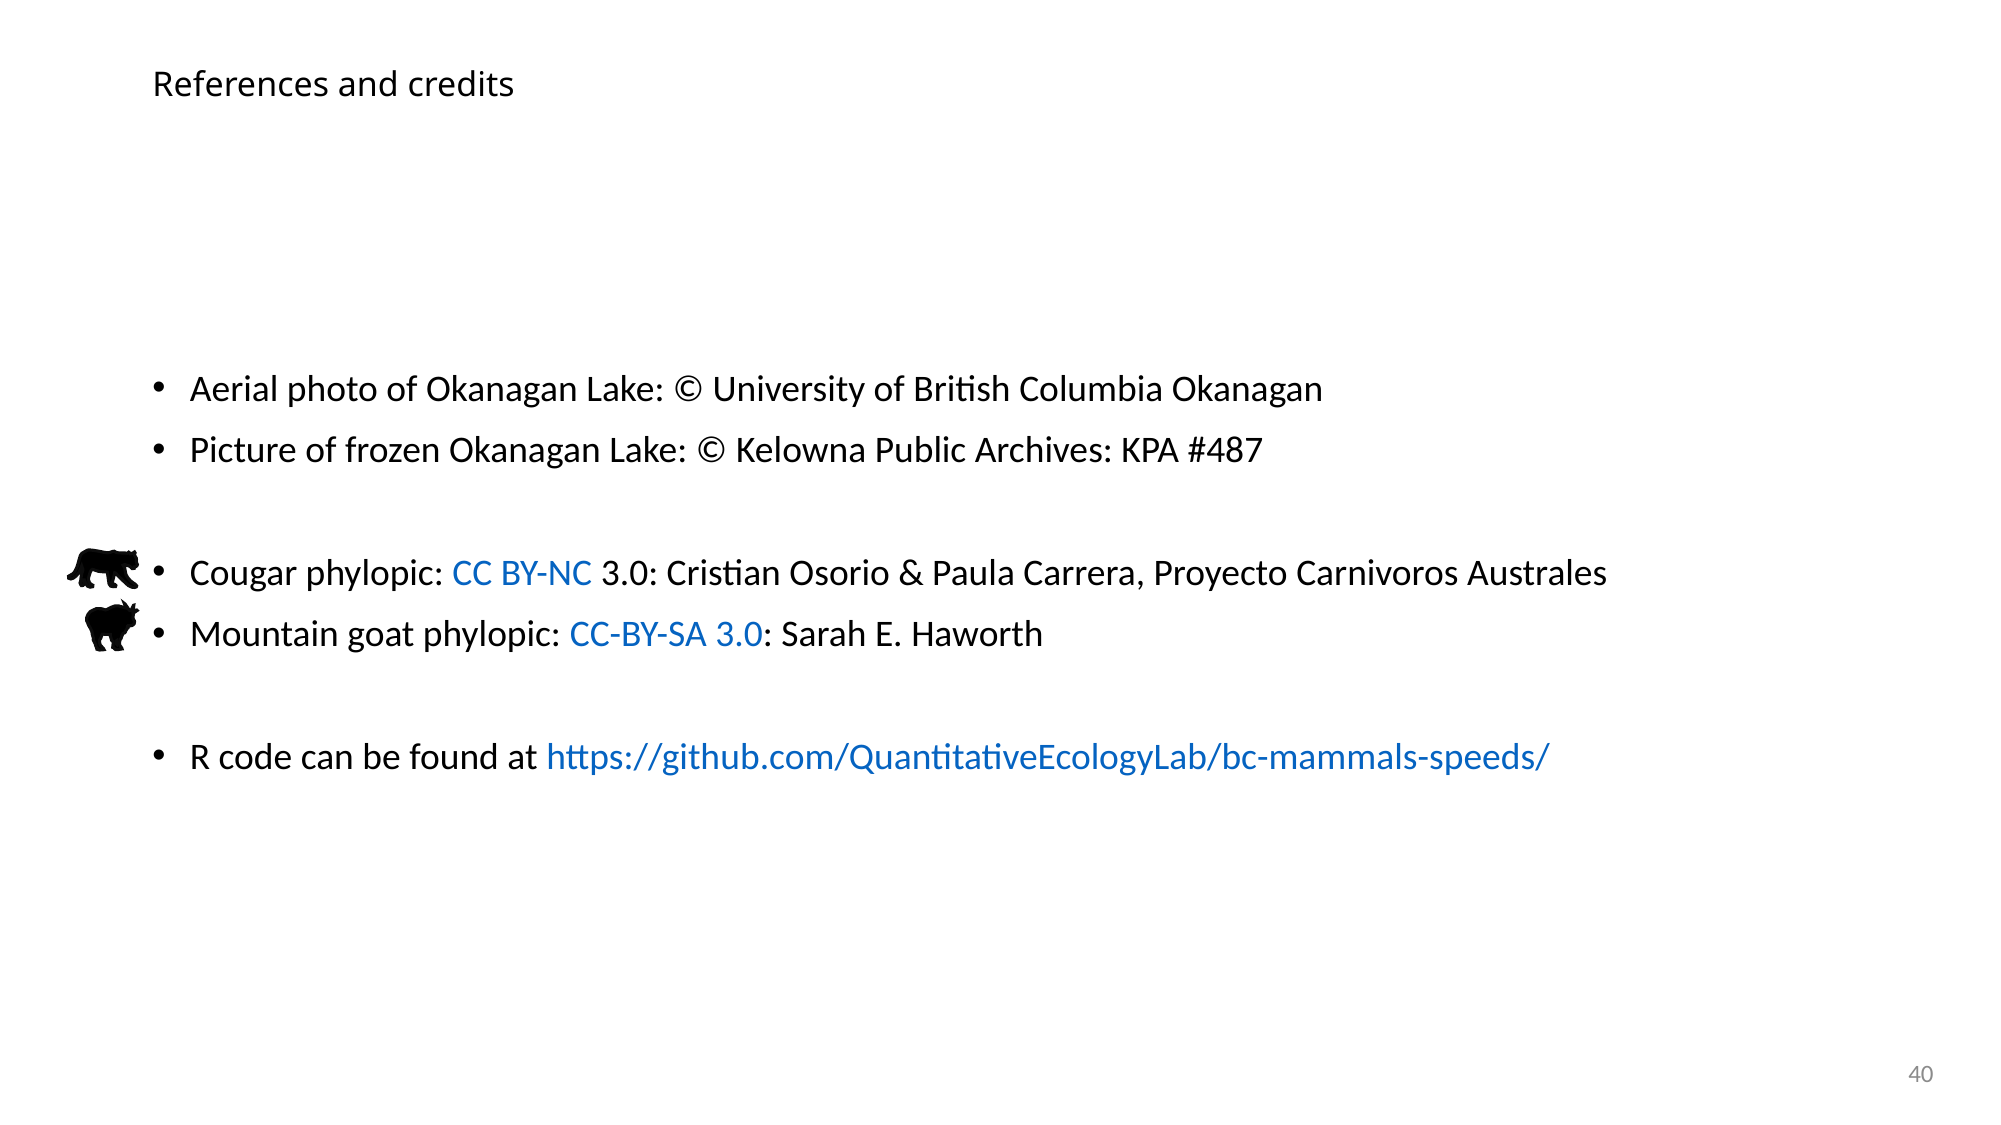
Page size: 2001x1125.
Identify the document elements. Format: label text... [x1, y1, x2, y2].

list Aerial photo of Okanagan Lake: © University of British Columbia Okanagan Picture of frozen Okanagan Lake: © Kelowna Public Archives: KPA #487 Cougar phylopic: CC BY-NC 3.0: Cristian Osorio & Paula Carrera, Proyecto Carnivoros Australes Mountain goat phylopic: CC-BY-SA 3.0: Sarah E. Haworth R code can be found at https://github.com/QuantitativeEcologyLab/bc-mammals-speeds/ [137, 133, 1863, 1014]
slide_number 40 [1830, 1042, 1949, 1103]
title References and credits [137, 59, 1863, 112]
text_box [68, 549, 138, 588]
text_box [86, 603, 138, 650]
